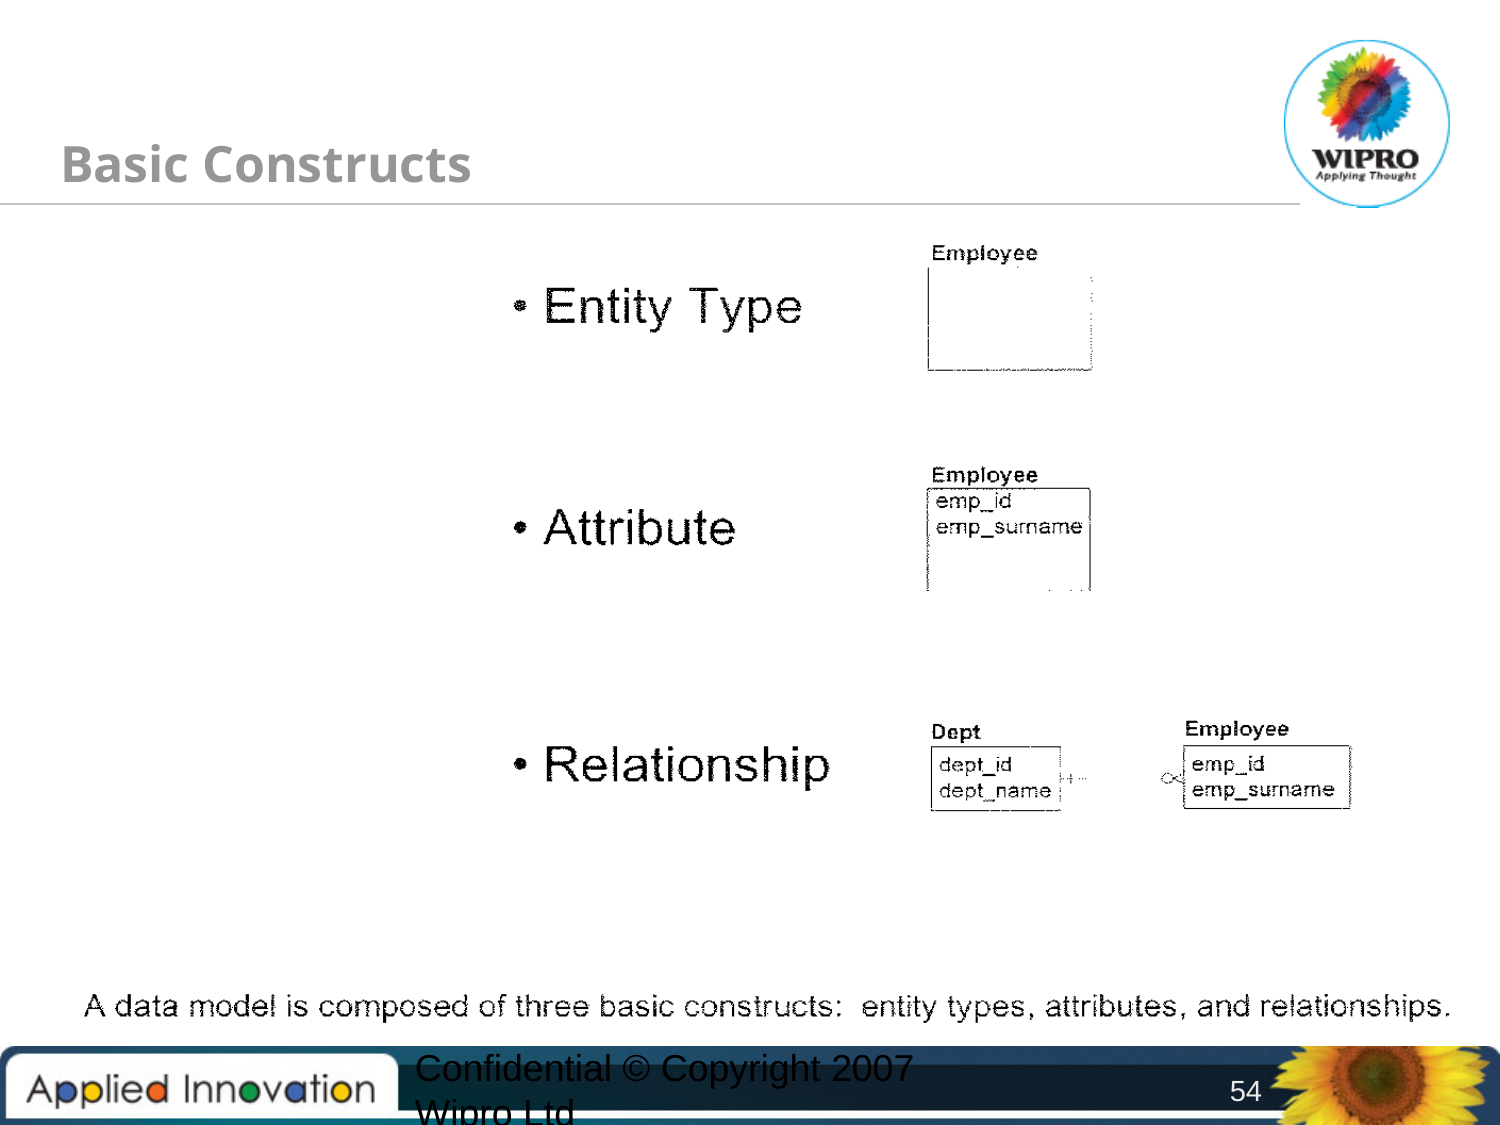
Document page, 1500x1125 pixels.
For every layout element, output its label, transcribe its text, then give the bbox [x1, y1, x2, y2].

picture [527, 1121, 541, 1125]
picture [49, 224, 1463, 1026]
picture [1284, 37, 1450, 208]
footer Confidential © Copyright 2007 Wipro Ltd [399, 1057, 975, 1121]
title Basic Constructs [0, 24, 1300, 200]
picture [0, 1046, 1500, 1125]
